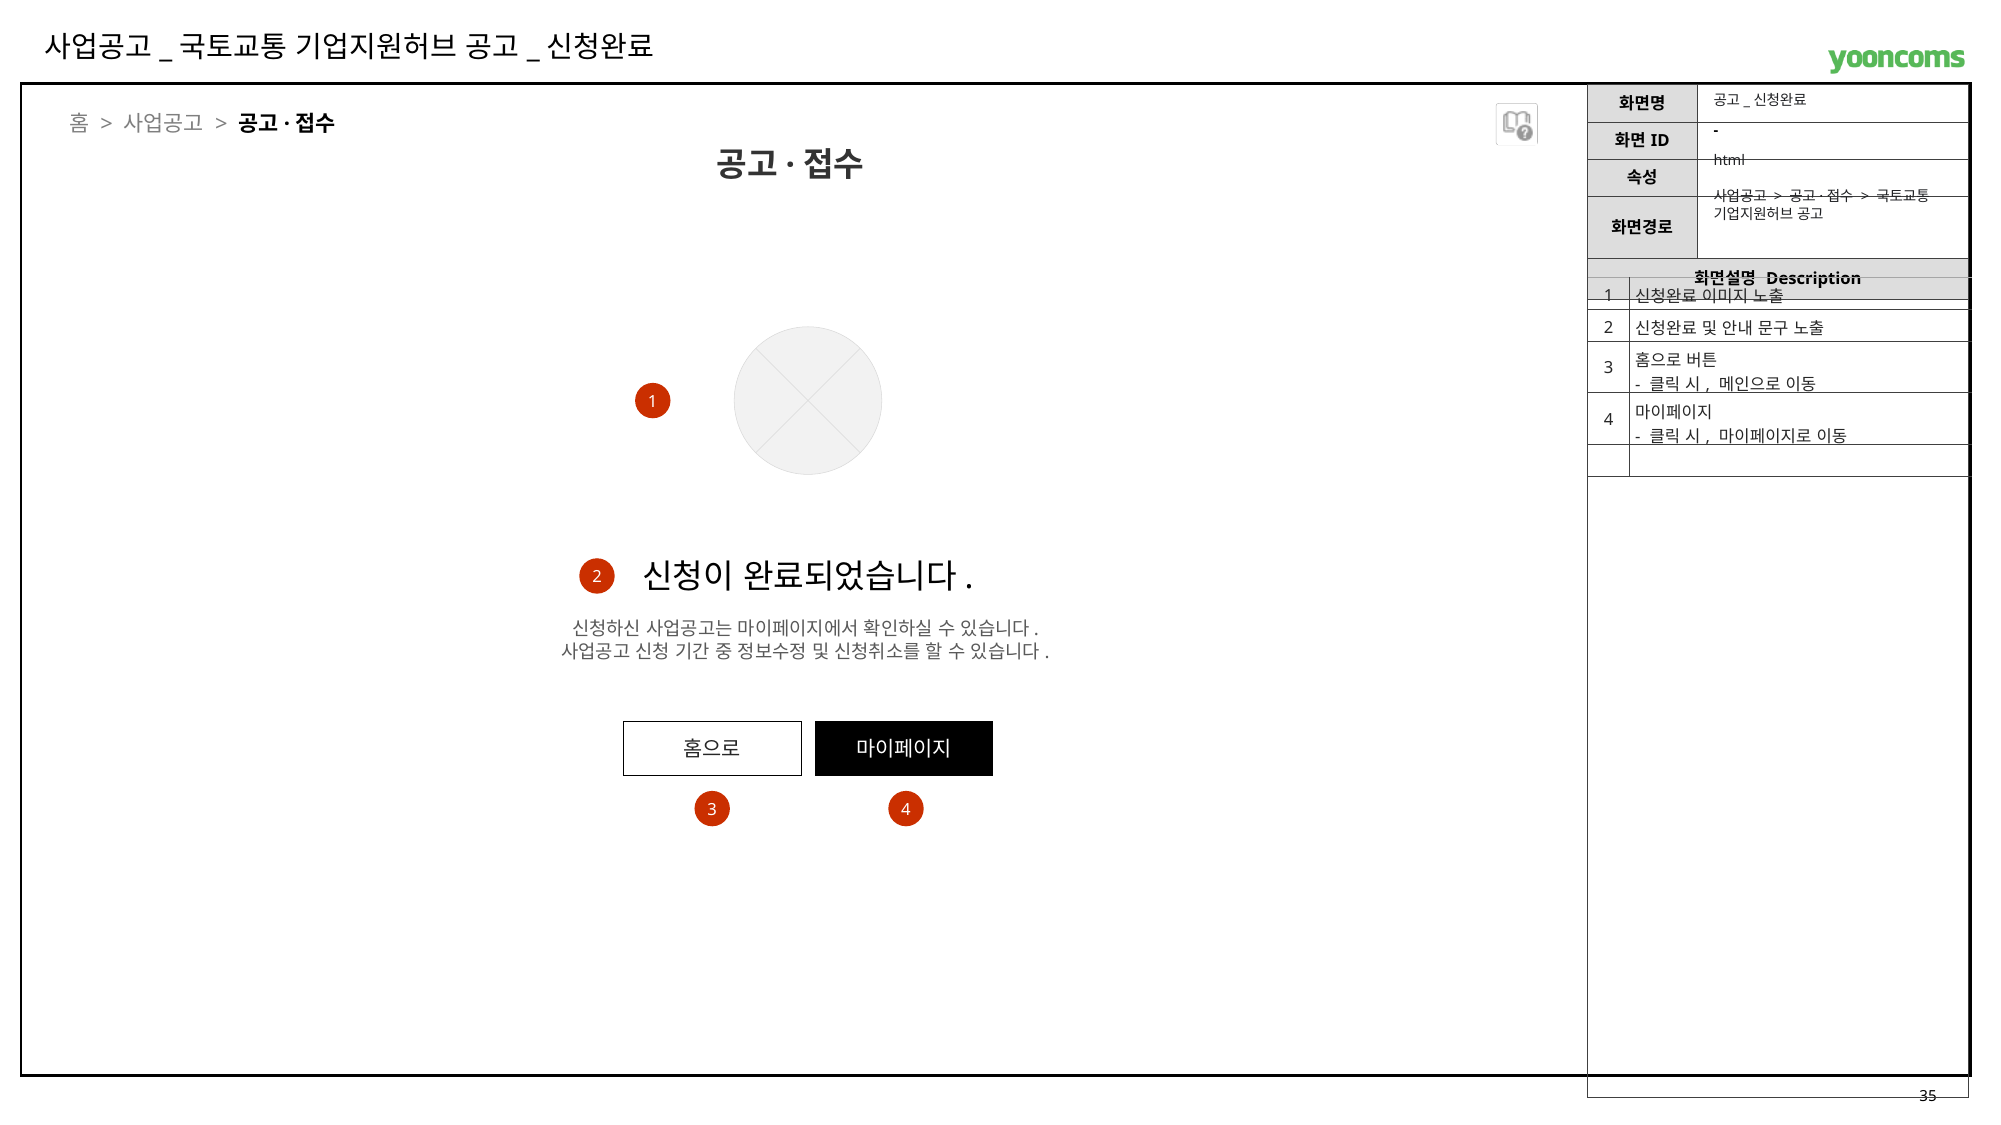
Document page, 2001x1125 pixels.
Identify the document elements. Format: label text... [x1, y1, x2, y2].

table_cell 4 [1588, 393, 1629, 444]
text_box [623, 721, 993, 775]
table_cell [1588, 445, 1629, 476]
table_cell 2 [1588, 310, 1629, 341]
text_box 사업공고_국토교통 기업지원허브 공고_신청완료 [29, 20, 670, 71]
text_box 4 [887, 789, 925, 828]
text_box 3 [693, 789, 731, 828]
table_cell 3 [1588, 342, 1629, 392]
table_cell 홈으로 버튼 - 클릭 시, 메인으로 이동 [1630, 342, 1972, 392]
text_box html [1698, 143, 1972, 176]
text_box 신청하신 사업공고는 마이페이지에서 확인하실 수 있습니다. 사업공고 신청 기간 중 정보수정 및 신청취소를 할 수 있습니다. [546, 609, 1070, 670]
text_box 1 [634, 381, 672, 420]
table_cell [1630, 445, 1972, 476]
text_box 홈 > 사업공고 > 공고·접수 [53, 90, 1464, 155]
text_box - [1698, 116, 1972, 143]
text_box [734, 326, 882, 475]
table_cell 마이페이지 - 클릭 시, 마이페이지로 이동 [1630, 393, 1972, 444]
table_header 1 [1588, 278, 1629, 309]
text_box 공고_신청완료 [1698, 83, 1985, 116]
text_box 2 [578, 557, 616, 595]
table_cell 신청완료 및 안내 문구 노출 [1630, 310, 1972, 341]
text_box 사업공고 > 공고·접수 > 국토교통 기업지원허브 공고 [1698, 179, 1972, 230]
text_box 공고·접수 [593, 135, 988, 191]
table_header 신청완료 이미지 노출 [1630, 278, 1972, 309]
text_box 신청이 완료되었습니다. [627, 547, 989, 603]
picture [1828, 50, 1965, 74]
